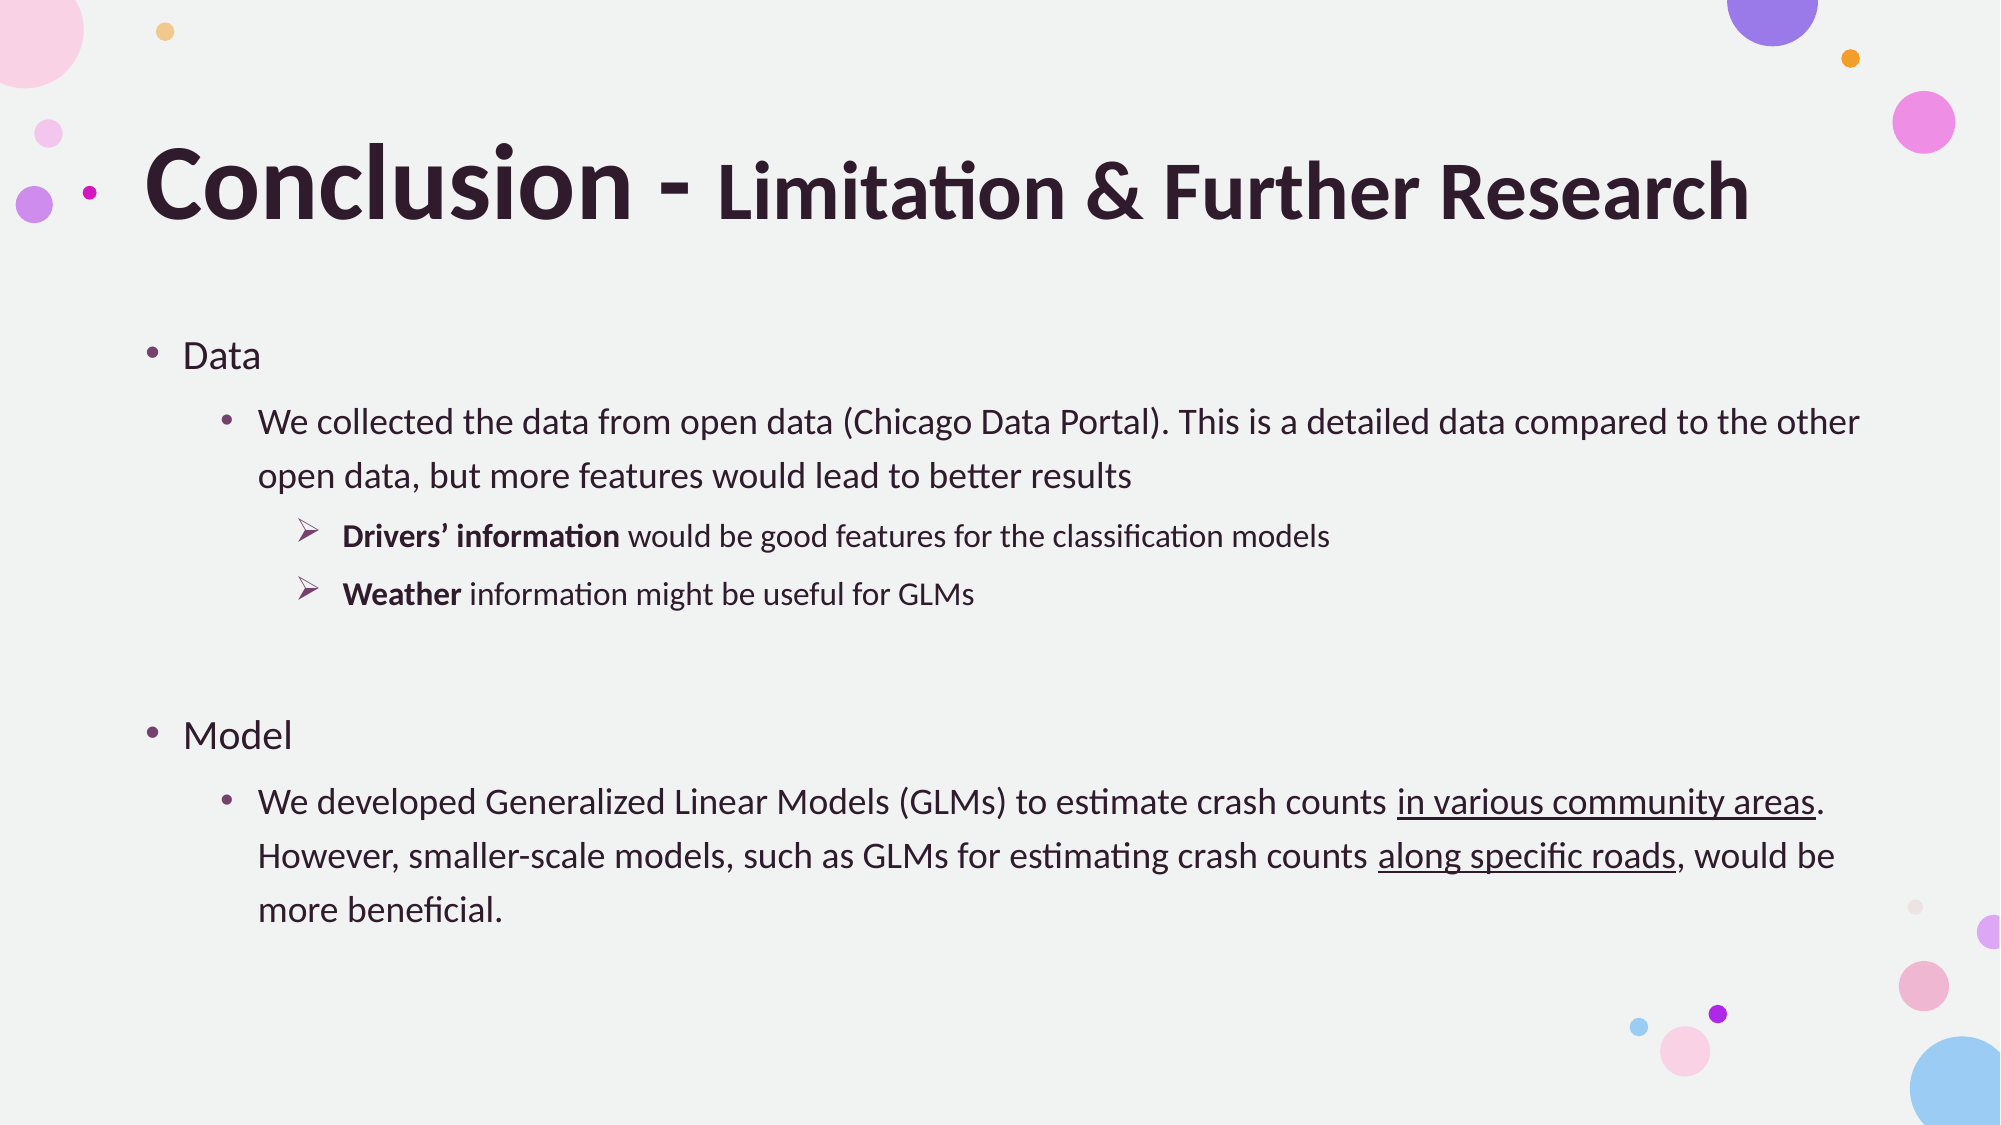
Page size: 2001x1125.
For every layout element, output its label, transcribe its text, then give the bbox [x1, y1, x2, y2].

title Conclusion - Limitation & Further Research [127, 59, 1877, 278]
list Data We collected the data from open data (Chicago Data Portal). This is a detailed data compared to the other open data, but more features would lead to better results Drivers’ information would be good features for the classification models Weather information might be useful for GLMs Model We developed Generalized Linear Models (GLMs) to estimate crash counts in various community areas. However, smaller-scale models, such as GLMs for estimating crash counts along specific roads, would be more beneficial. [127, 299, 1905, 1014]
